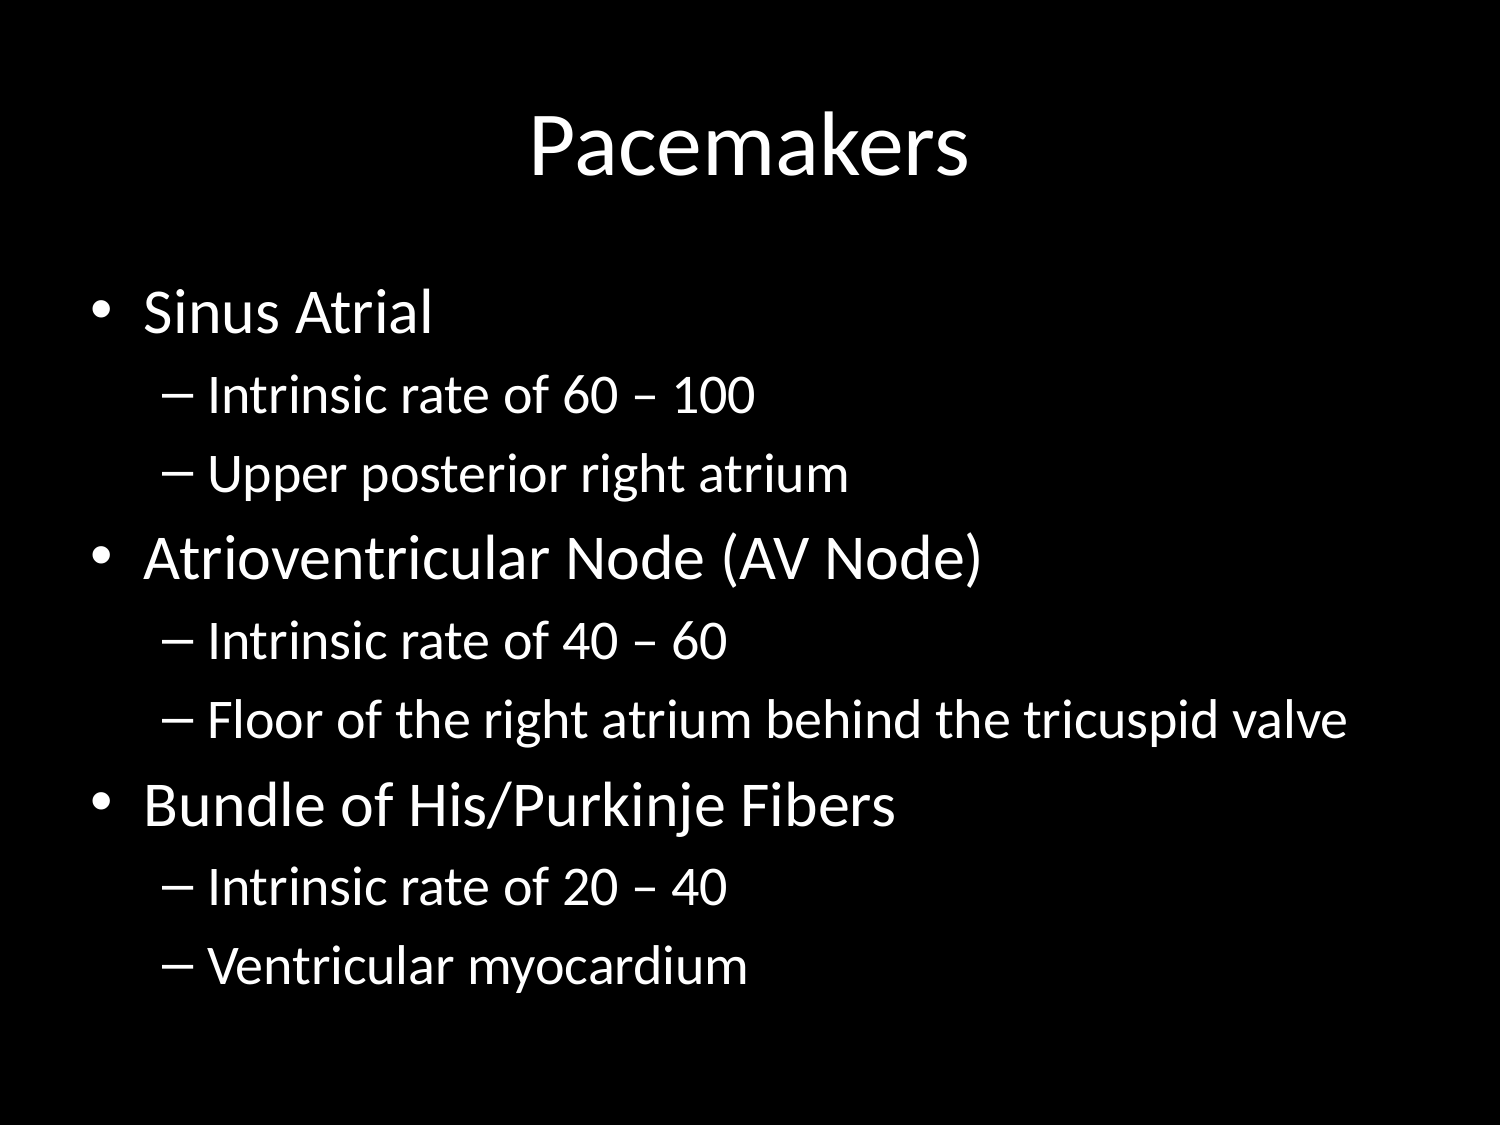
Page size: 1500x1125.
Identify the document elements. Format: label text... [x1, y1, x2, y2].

list Sinus Atrial Intrinsic rate of 60 – 100 Upper posterior right atrium Atrioventricular Node (AV Node) Intrinsic rate of 40 – 60 Floor of the right atrium behind the tricuspid valve Bundle of His/Purkinje Fibers Intrinsic rate of 20 – 40 Ventricular myocardium [75, 262, 1425, 1005]
title Pacemakers [75, 45, 1425, 233]
